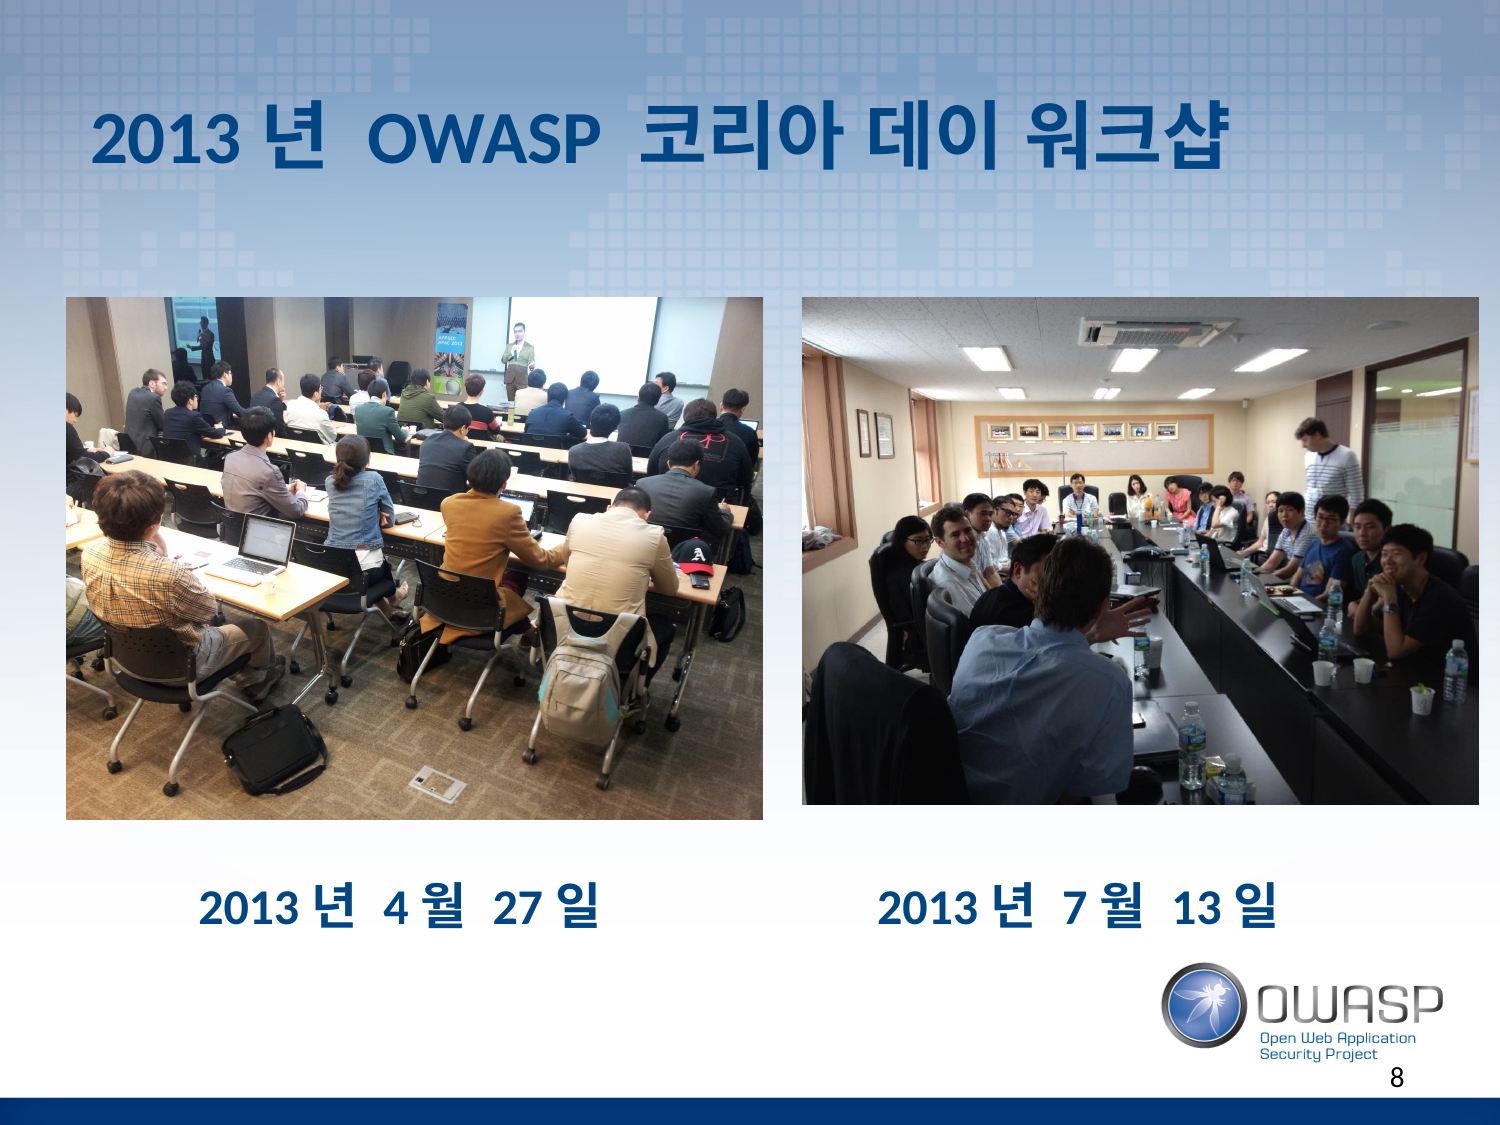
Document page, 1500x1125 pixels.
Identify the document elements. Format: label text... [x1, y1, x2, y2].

text_box 2013년 7월 13일 [862, 866, 1324, 942]
text_box 2013년 4월 27일 [183, 866, 645, 942]
slide_number 8 [1374, 1051, 1479, 1112]
picture [0, 0, 1500, 1125]
title 2013년 OWASP 코리아 데이 워크샵 [75, 45, 1425, 233]
